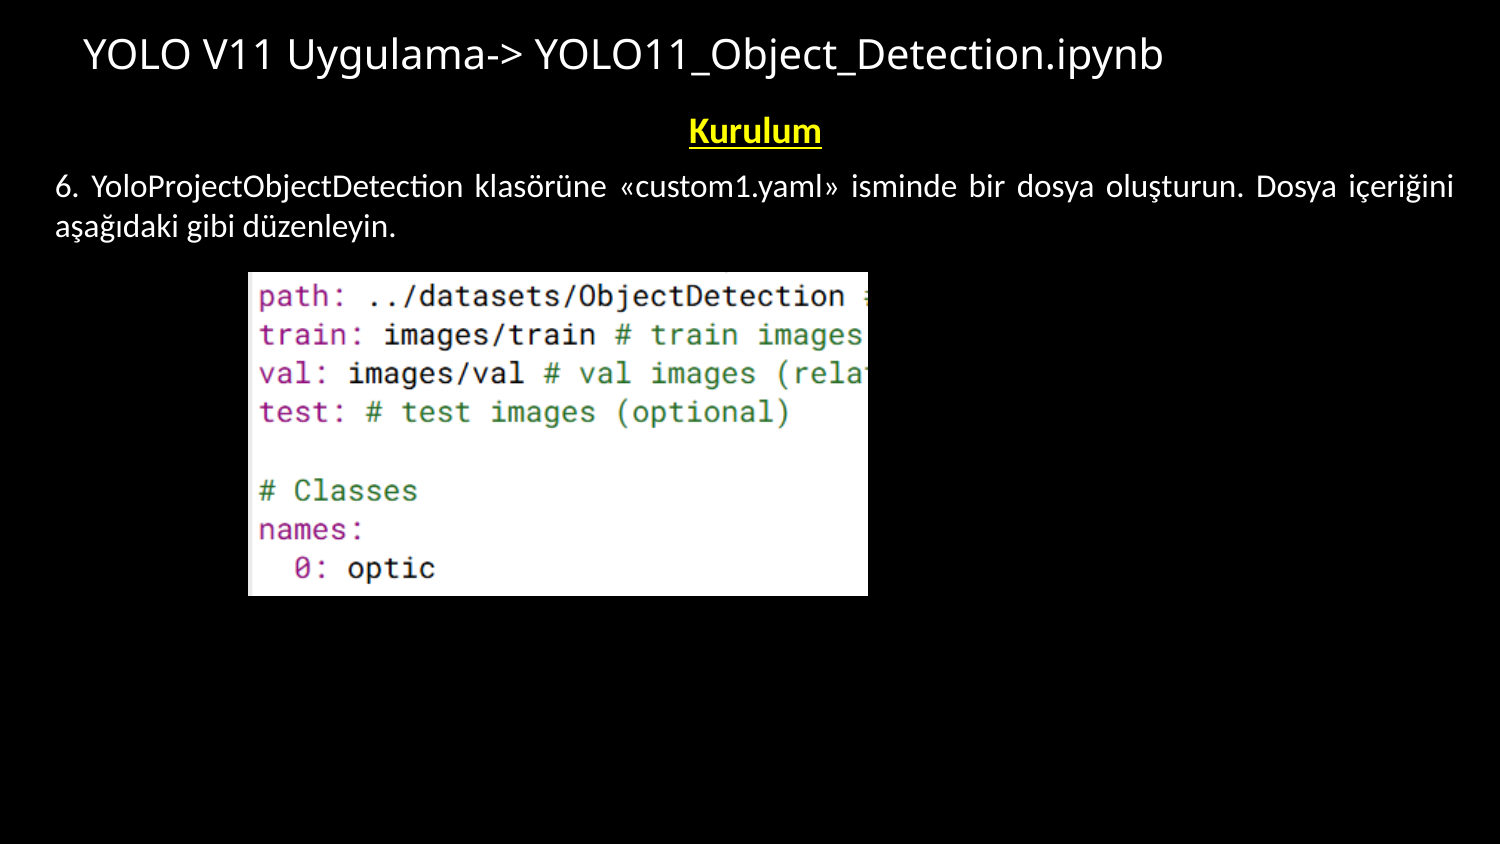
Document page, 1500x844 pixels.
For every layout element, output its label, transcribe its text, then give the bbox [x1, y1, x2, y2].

picture [248, 272, 868, 596]
title YOLO V11 Uygulama-> YOLO11_Object_Detection.ipynb [68, 0, 1395, 112]
text_box Kurulum 6. YoloProjectObjectDetection klasörüne «custom1.yaml» isminde bir dosya oluşturun. Dosya içeriğini aşağıdaki gibi düzenleyin. [39, 99, 1472, 802]
